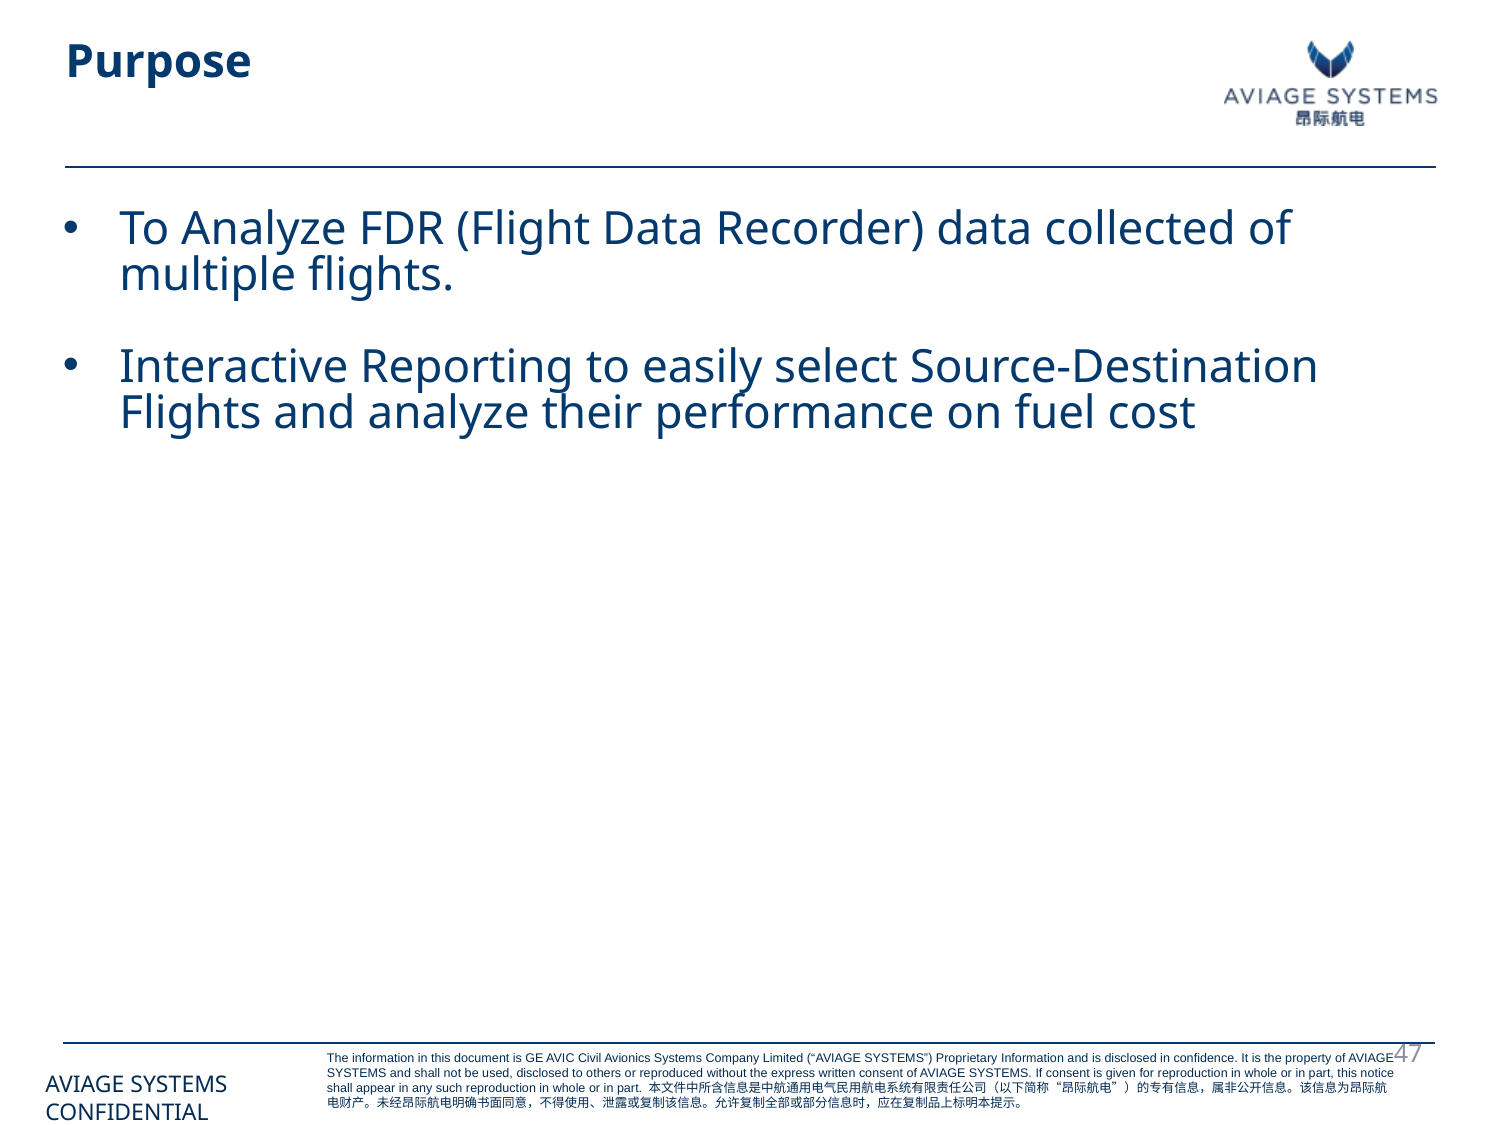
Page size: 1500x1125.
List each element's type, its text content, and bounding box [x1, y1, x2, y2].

picture [1224, 0, 1500, 126]
list To Analyze FDR (Flight Data Recorder) data collected of multiple flights. Interactive Reporting to easily select Source-Destination Flights and analyze their performance on fuel cost [63, 208, 1435, 1006]
title Purpose [65, 40, 750, 161]
